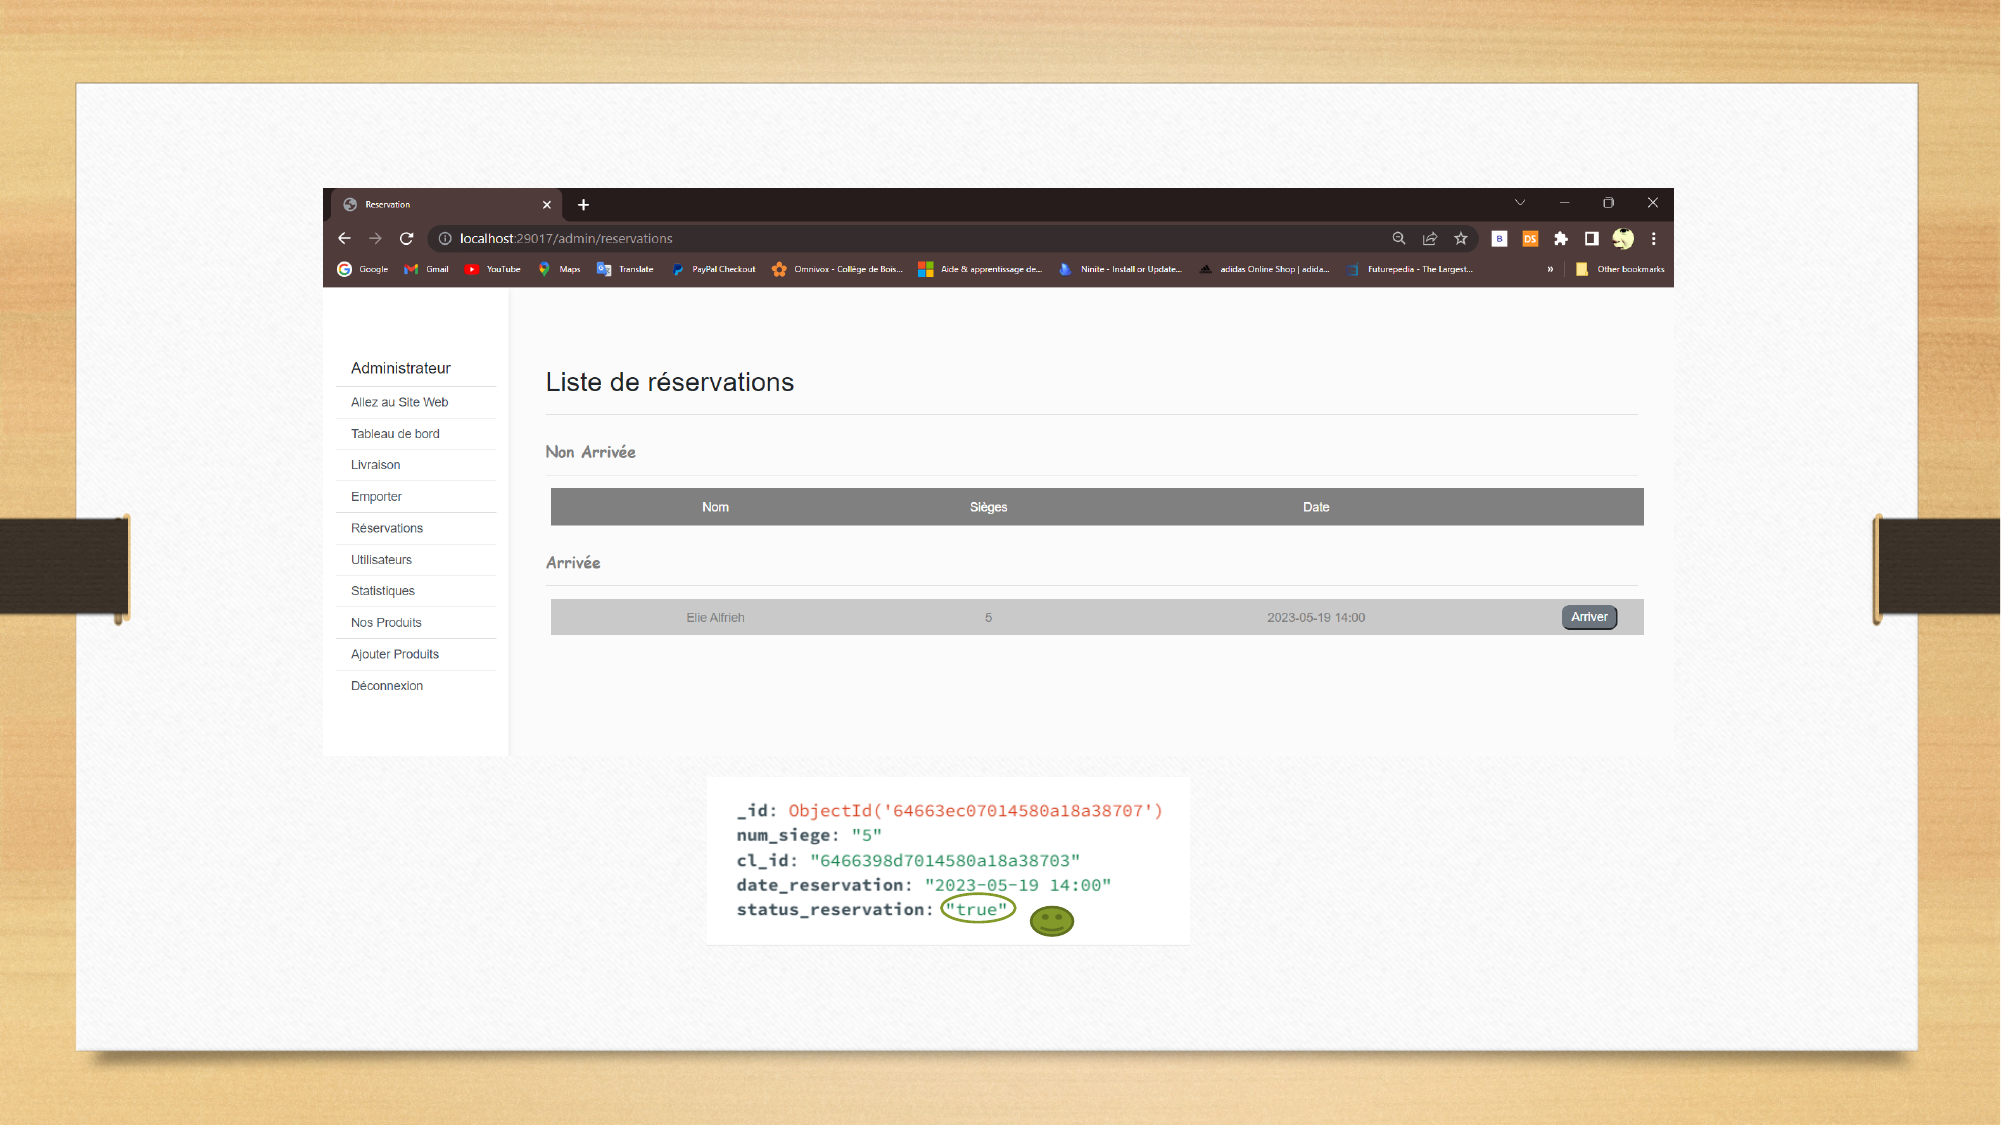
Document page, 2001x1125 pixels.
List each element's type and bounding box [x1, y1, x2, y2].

text_box [0, 0, 2000, 513]
text_box [0, 513, 323, 622]
text_box [1674, 513, 2000, 622]
picture [0, 4, 1998, 1125]
